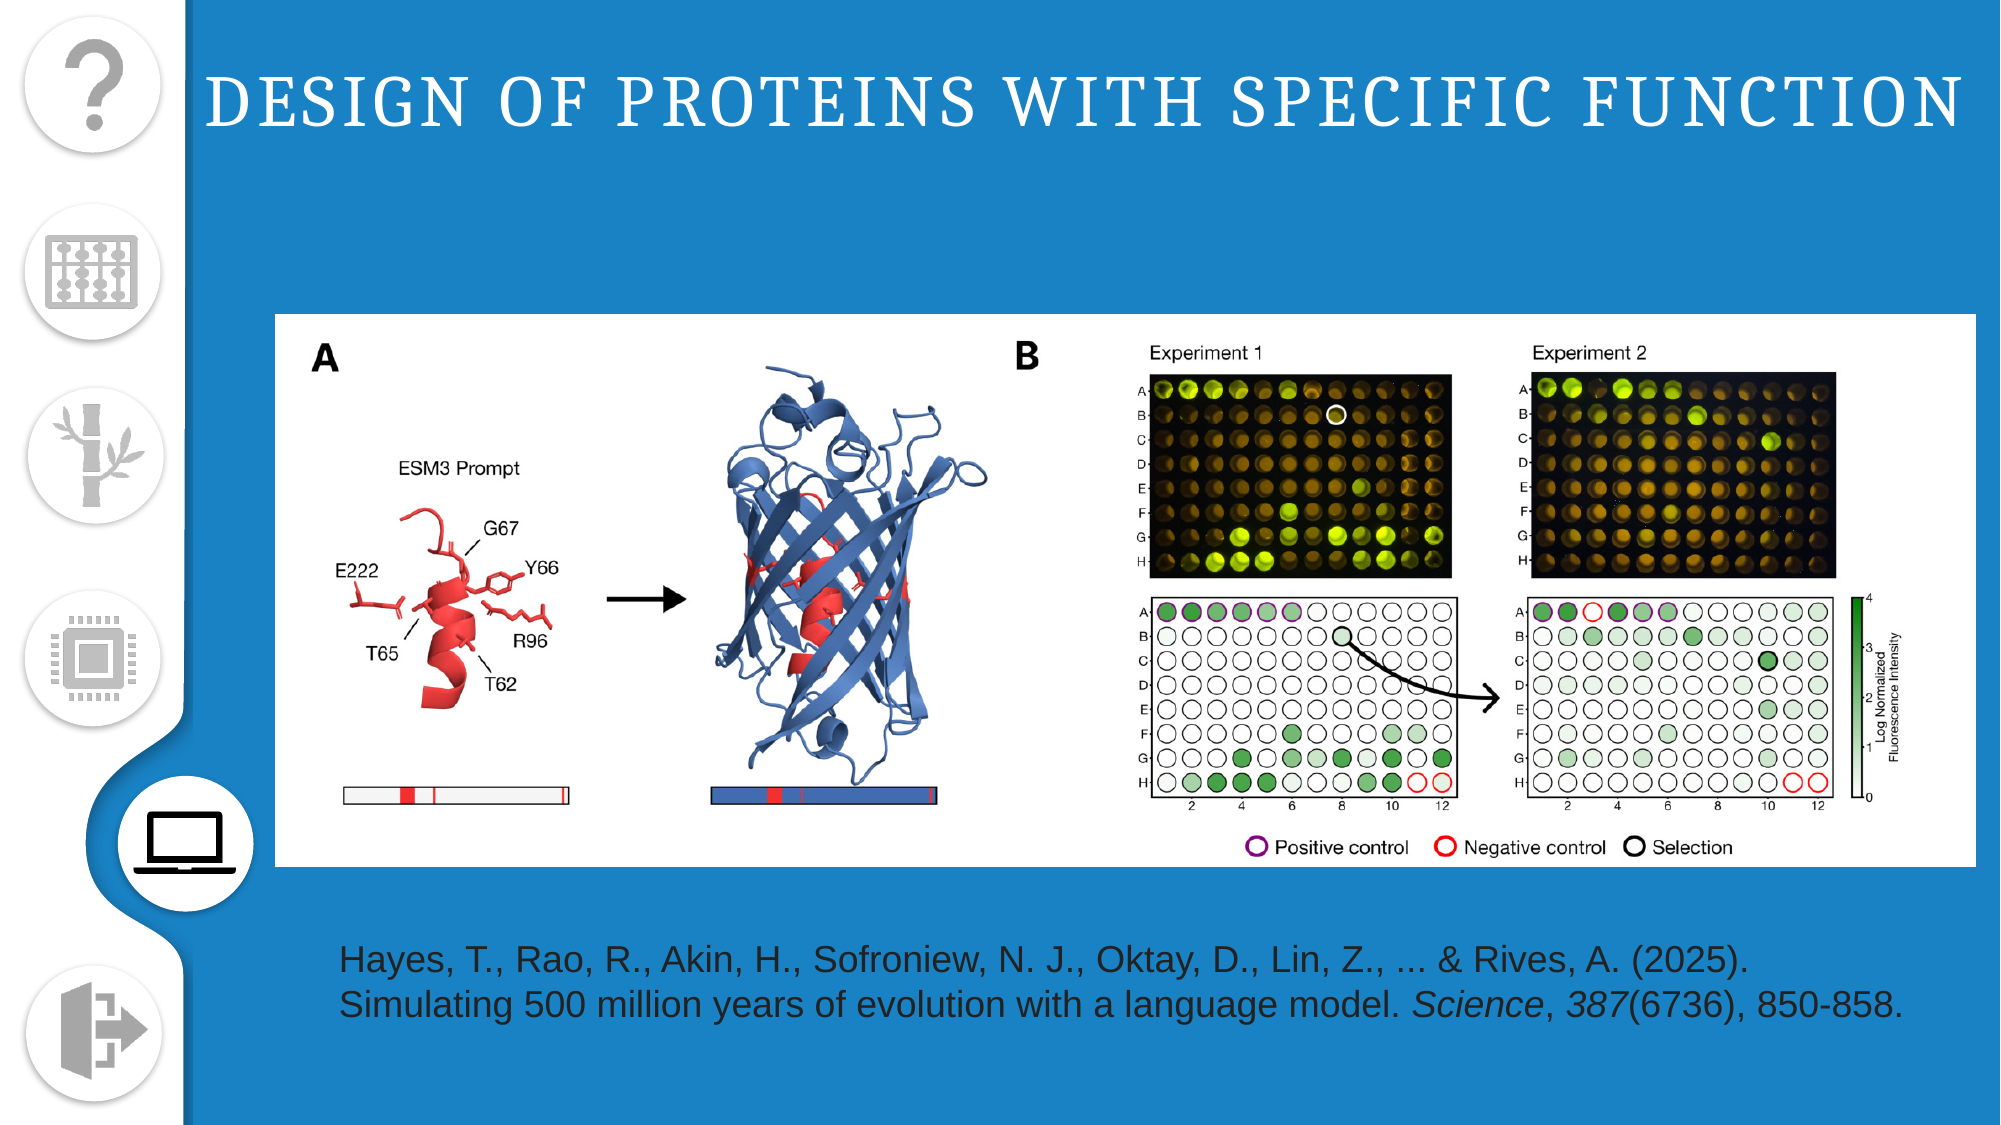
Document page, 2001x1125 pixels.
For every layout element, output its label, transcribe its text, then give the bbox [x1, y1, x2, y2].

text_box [24, 16, 161, 153]
text_box Design of proteins with specific function [185, 3, 1986, 191]
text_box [117, 775, 254, 912]
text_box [27, 387, 164, 524]
text_box [0, 0, 187, 1125]
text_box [24, 590, 161, 727]
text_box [24, 203, 161, 340]
text_box Hayes, T., Rao, R., Akin, H., Sofroniew, N. J., Oktay, D., Lin, Z., ... & Rives, A. (2025). Simulating 500 million years of evolution with a language model. Science, 387(6736), 850-858. [324, 927, 1927, 1033]
picture [275, 314, 1976, 868]
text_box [25, 965, 163, 1102]
